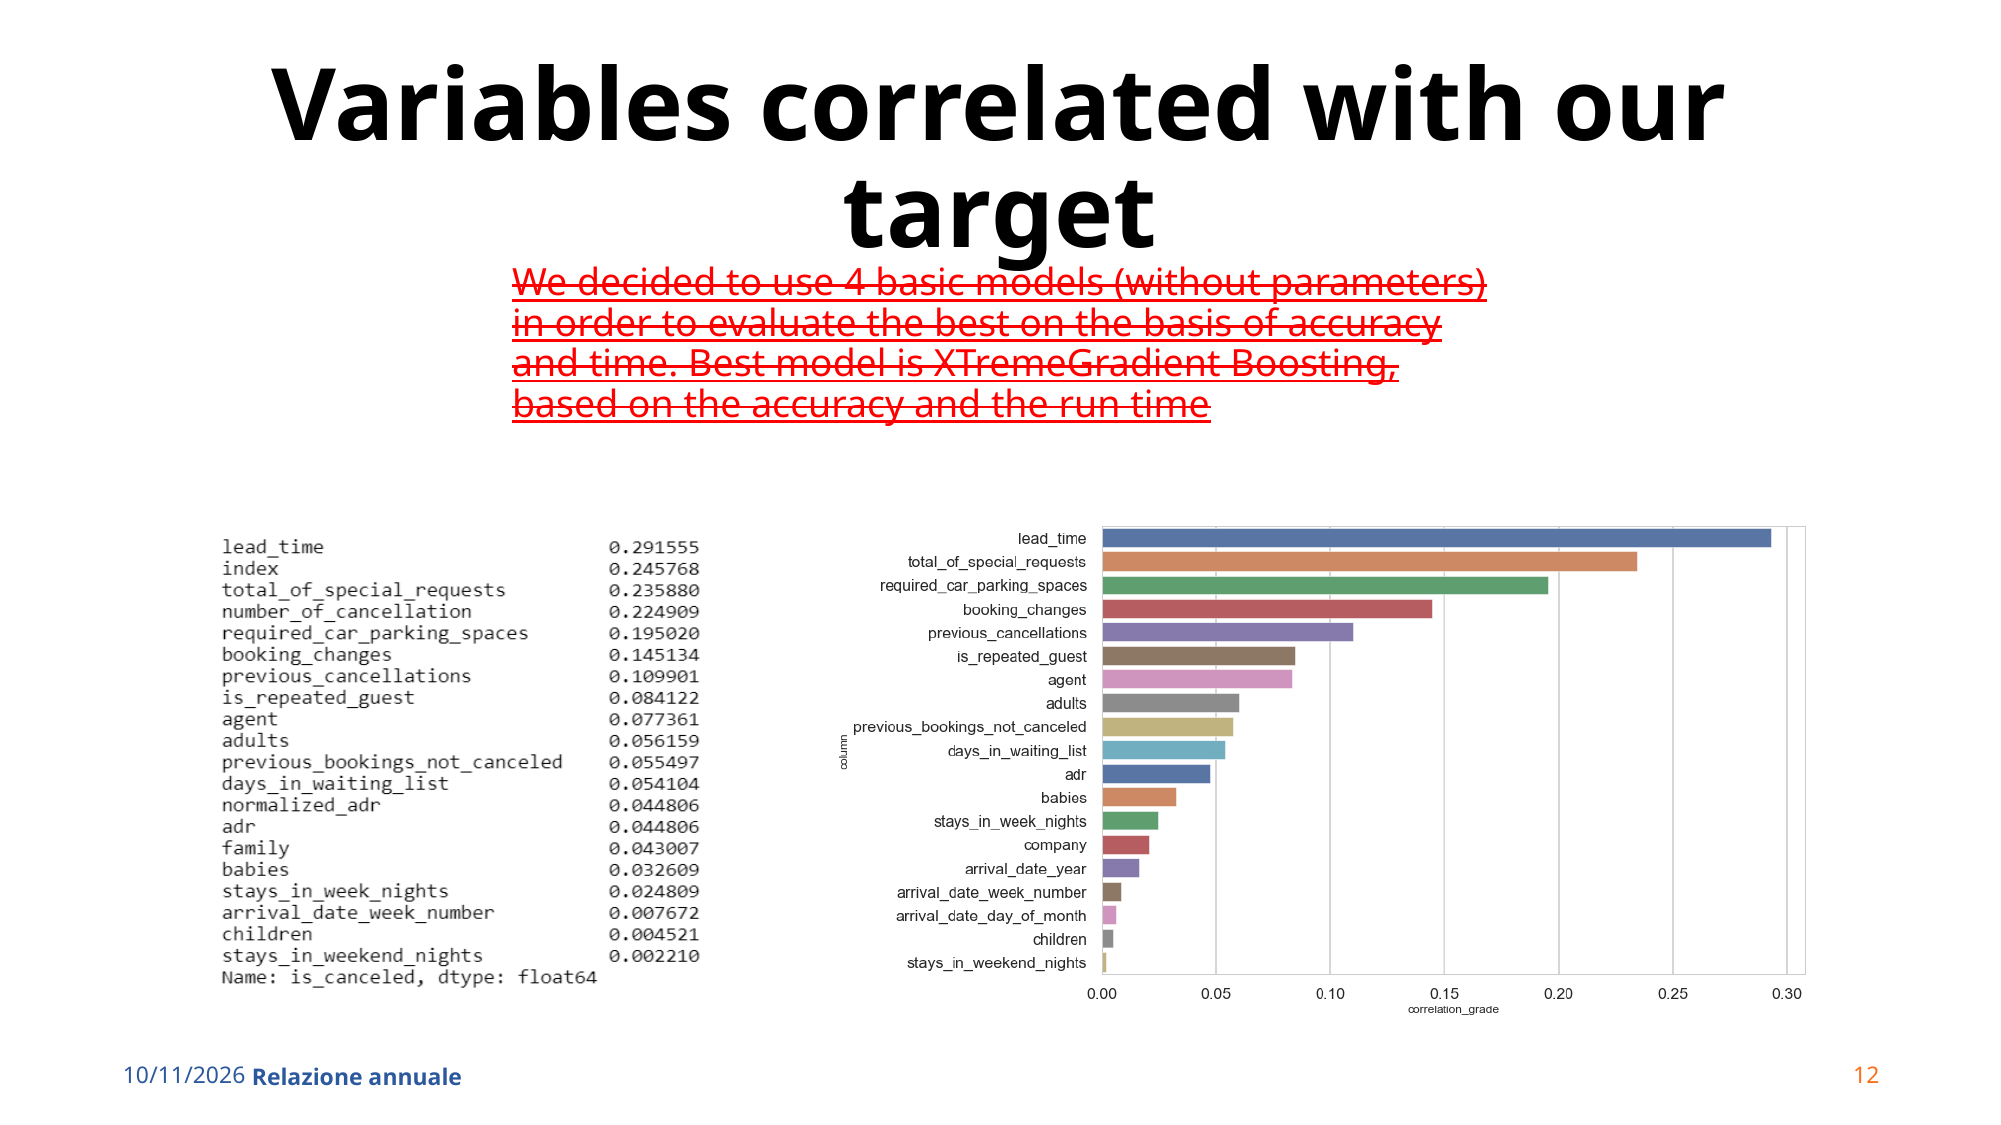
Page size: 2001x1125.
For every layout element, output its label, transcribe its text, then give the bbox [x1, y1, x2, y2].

picture [832, 519, 1811, 1021]
title Variables correlated with our target [137, 104, 1863, 219]
picture [211, 519, 735, 1021]
text_box We decided to use 4 basic models (without parameters) in order to evaluate the best on the basis of accuracy and time. Best model is XTremeGradient Boosting, based on the accuracy and the run time [497, 256, 1503, 483]
